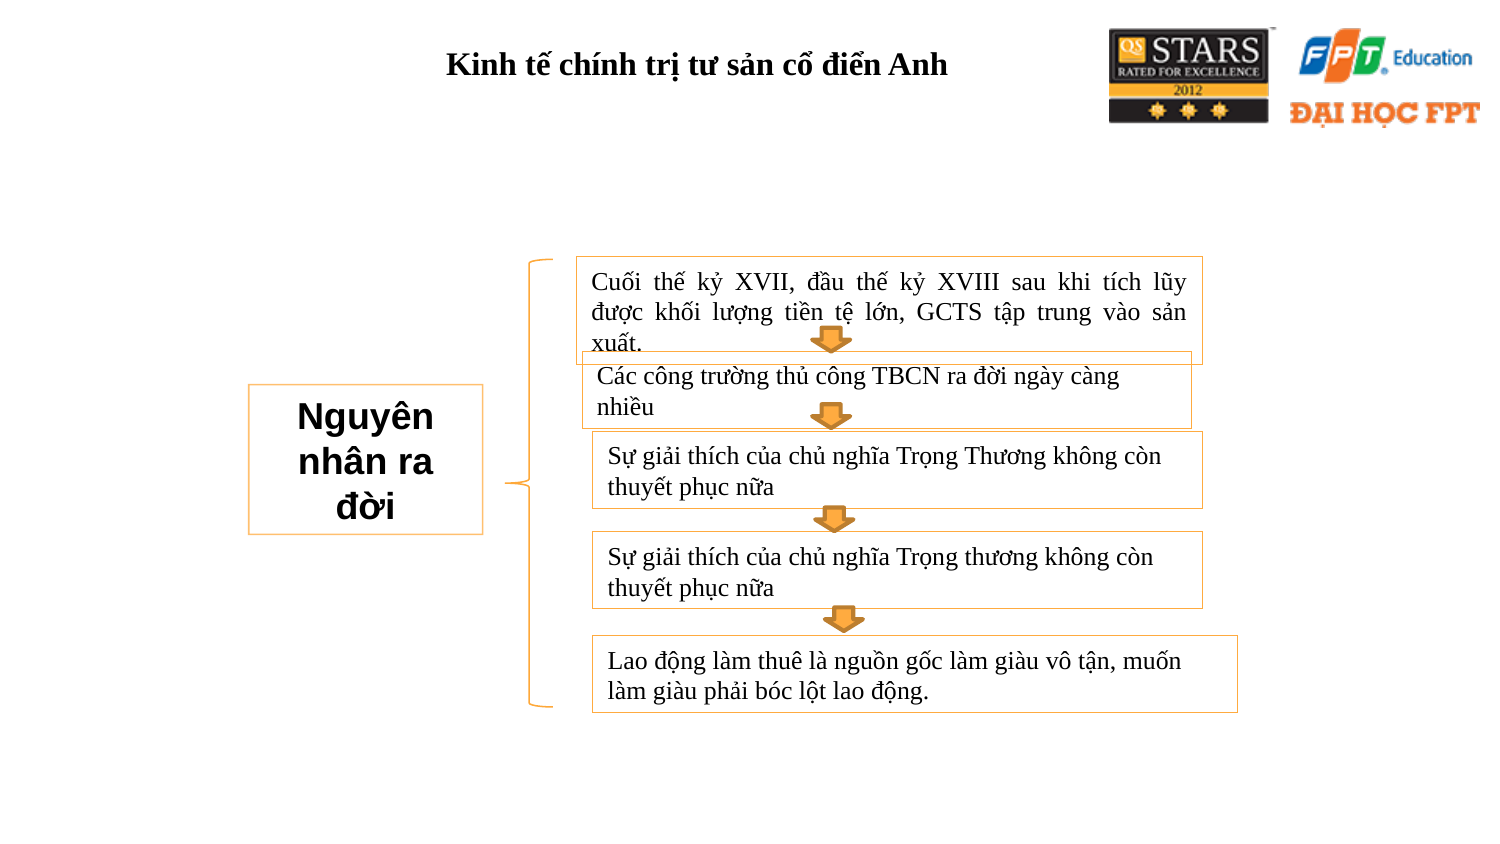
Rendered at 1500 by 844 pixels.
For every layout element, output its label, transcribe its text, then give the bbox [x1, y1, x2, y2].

text_box Nguyên nhân ra đời [248, 384, 483, 535]
text_box Kinh tế chính trị tư sản cổ điển Anh [431, 34, 1017, 89]
text_box [810, 402, 853, 430]
text_box [822, 605, 865, 633]
text_box Cuối thế kỷ XVII, đầu thế kỷ XVIII sau khi tích lũy được khối lượng tiền tệ lớn, GCTS tập trung vào sản xuất. [576, 256, 1203, 365]
text_box Các công trường thủ công TBCN ra đời ngày càng nhiều [582, 351, 1192, 429]
text_box [813, 505, 856, 533]
text_box Lao động làm thuê là nguồn gốc làm giàu vô tận, muốn làm giàu phải bóc lột lao động. [592, 635, 1238, 713]
text_box [810, 325, 853, 354]
text_box [504, 258, 553, 708]
picture [1109, 27, 1480, 128]
text_box Sự giải thích của chủ nghĩa Trọng Thương không còn thuyết phục nữa [592, 431, 1203, 509]
text_box Sự giải thích của chủ nghĩa Trọng thương không còn thuyết phục nữa [592, 531, 1203, 609]
